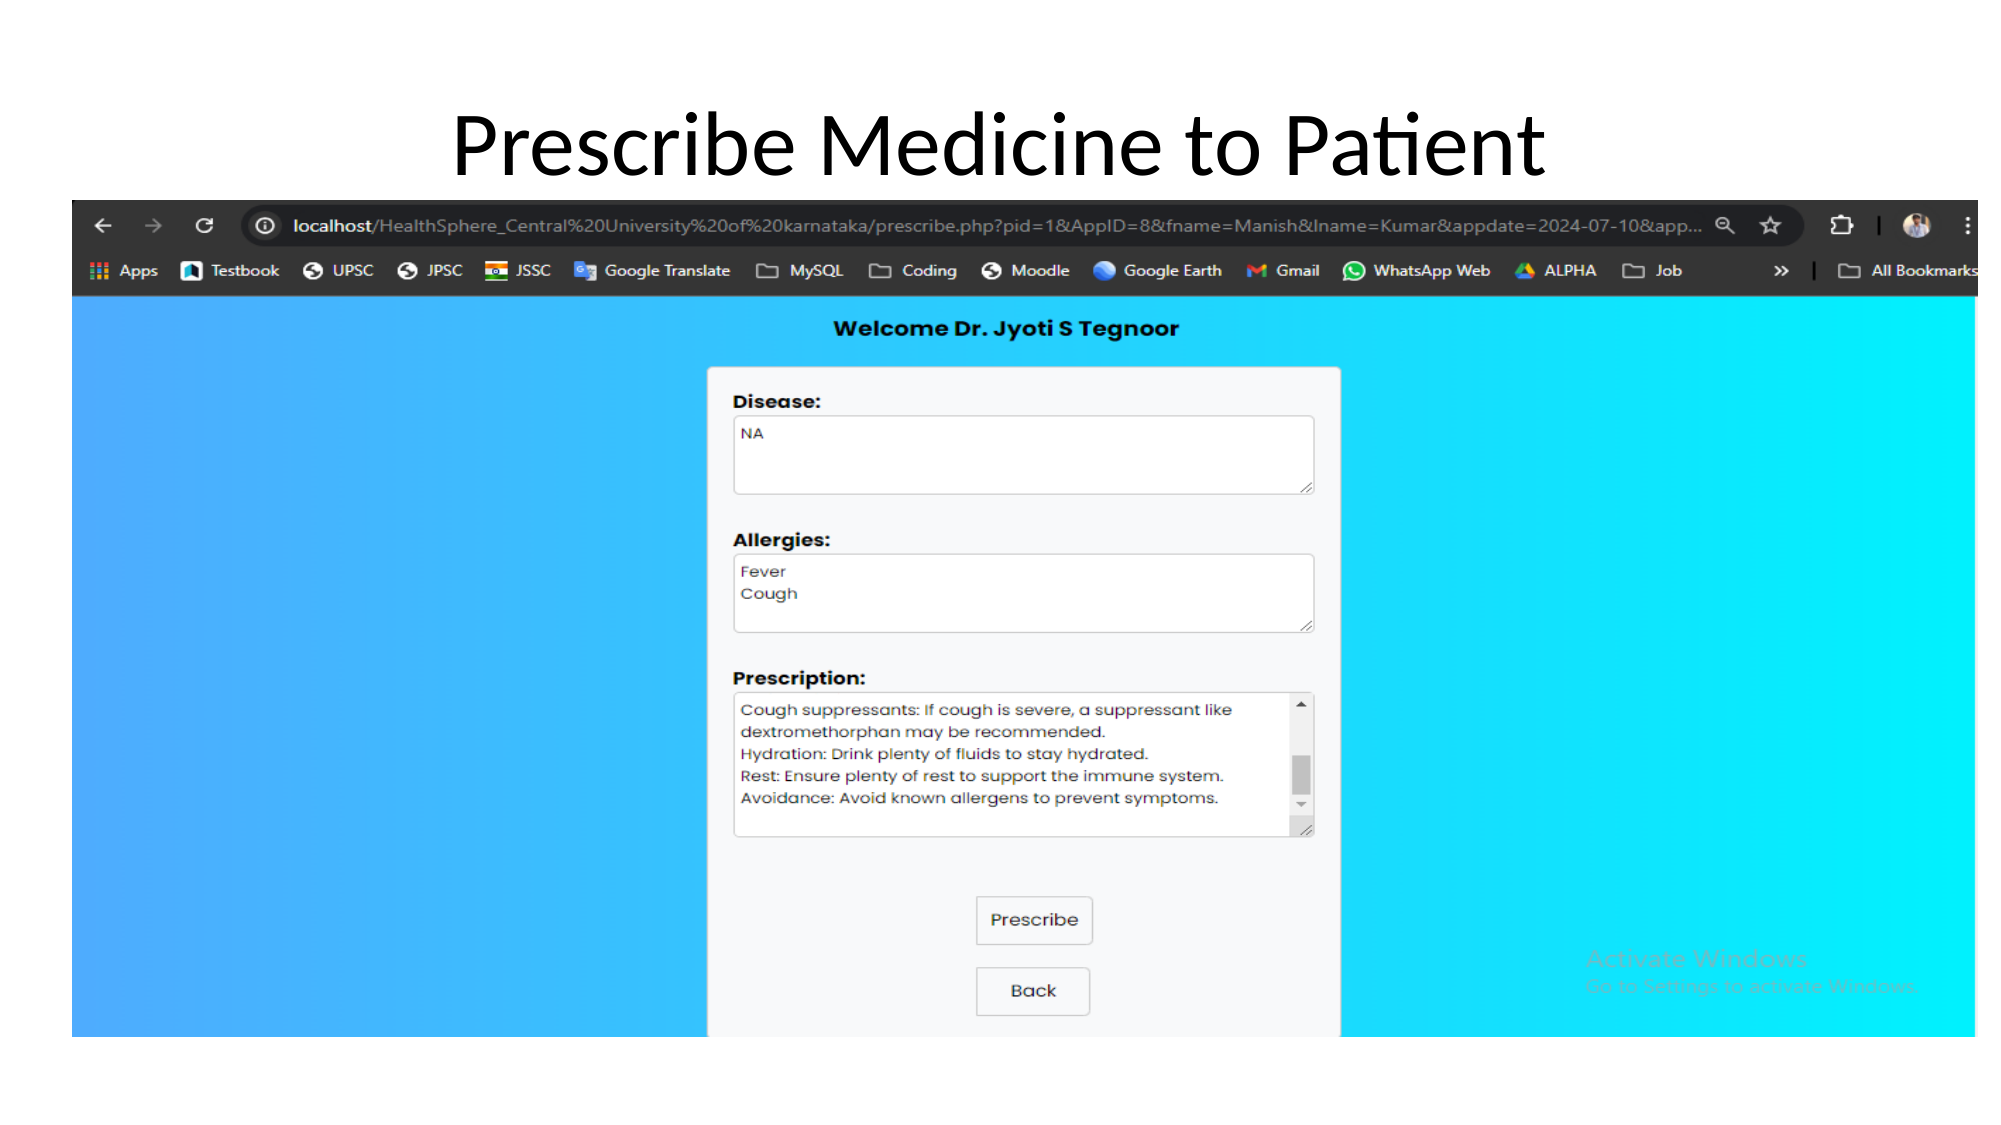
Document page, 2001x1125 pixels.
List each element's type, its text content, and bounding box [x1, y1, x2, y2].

title Prescribe Medicine to Patient [99, 45, 1900, 200]
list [71, 200, 1978, 1037]
